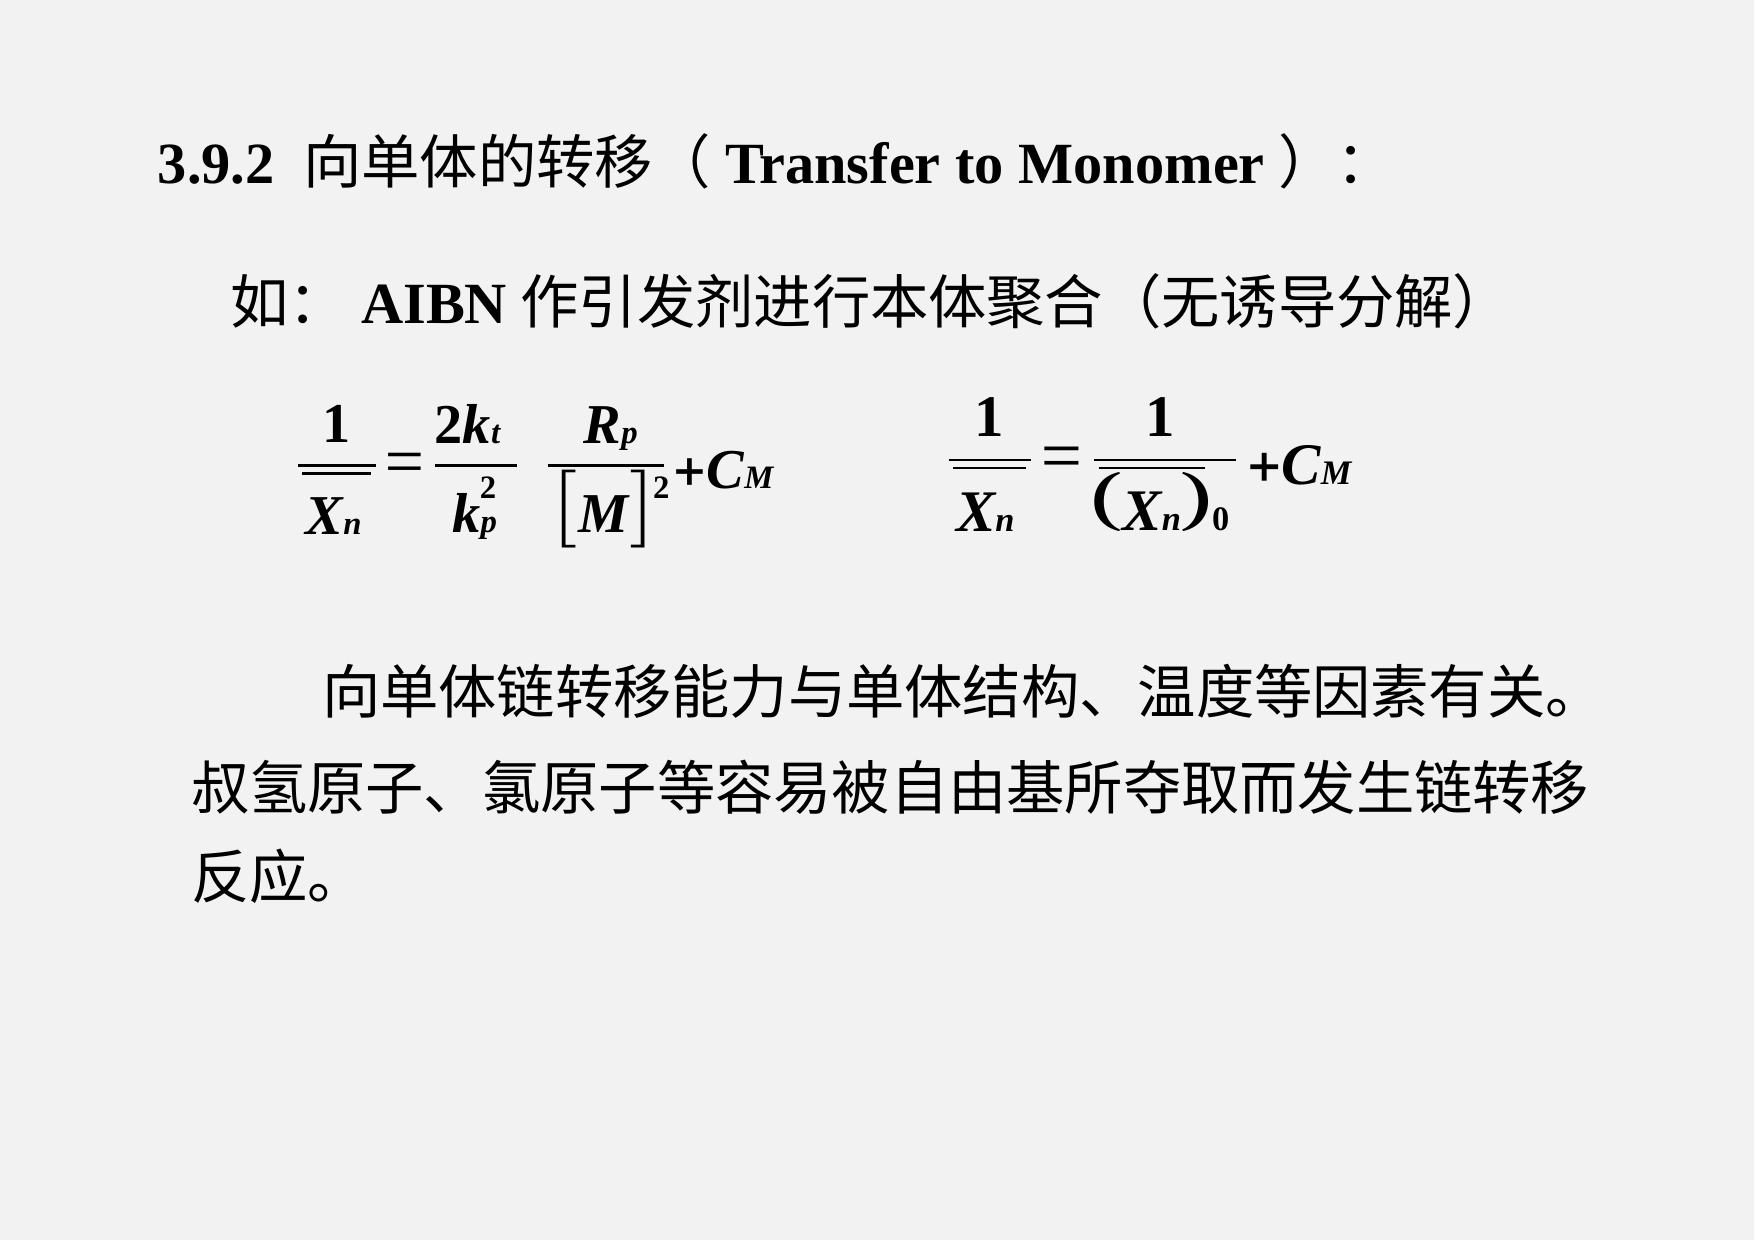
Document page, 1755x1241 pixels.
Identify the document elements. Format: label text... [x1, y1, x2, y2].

text_box +CM [1247, 414, 1352, 504]
text_box 3.9.2 向单体的转移（Transfer to Monomer）： 如：AIBN作引发剂进行本体聚合（无诱导分解） [157, 132, 1512, 342]
text_box 向单体链转移能力与单体结构、温度等因素有关。 叔氢原子、氯原子等容易被自由基所夺取而发生链转移 反应。 [190, 668, 1604, 1152]
text_box +CM [674, 422, 774, 508]
text_box 1 Xn [956, 395, 1015, 552]
text_box kp [M] [452, 452, 651, 556]
text_box 1 (Xn)0 [1091, 395, 1230, 554]
text_box 2kt Rp [434, 390, 639, 463]
text_box = [382, 422, 427, 497]
text_box 1 Xn [305, 404, 362, 554]
text_box 2 2 [479, 476, 670, 513]
text_box = [1038, 414, 1086, 493]
